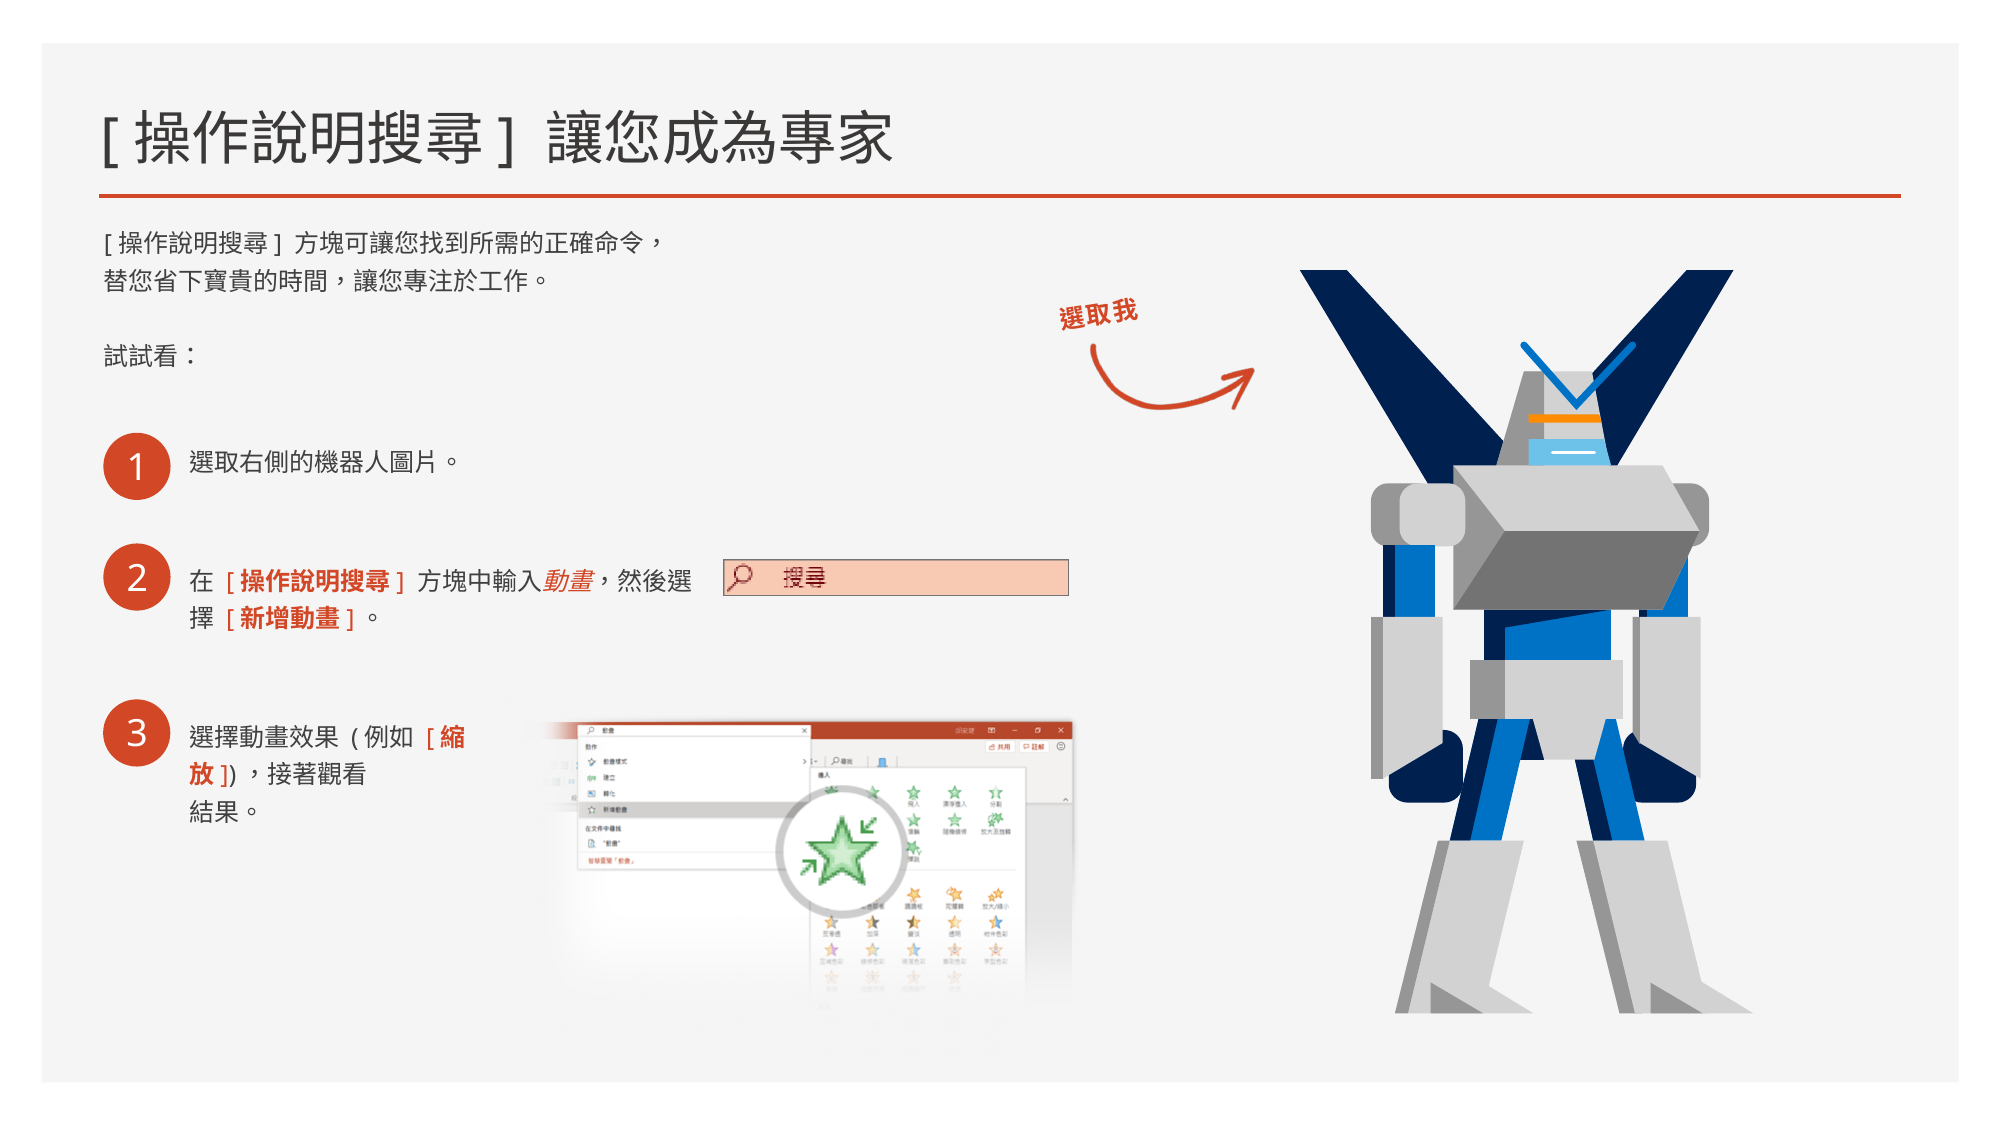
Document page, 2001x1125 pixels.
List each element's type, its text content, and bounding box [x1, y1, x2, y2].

text_box [操作說明搜尋] 方塊可讓您找到所需的正確命令， 替您省下寶貴的時間，讓您專注於工作。 試試看： [88, 212, 928, 416]
text_box 選擇動畫效果 (例如 [縮放])，接著觀看 結果。 [174, 706, 502, 944]
text_box 選取我 [987, 274, 1205, 379]
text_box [91, 543, 184, 611]
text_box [91, 699, 183, 767]
text_box 在 [操作說明搜尋] 方塊中輸入動畫，然後選擇 [新增動畫]。 [174, 550, 724, 700]
picture [502, 667, 1127, 1068]
picture [722, 559, 1069, 596]
picture [1297, 269, 1754, 1014]
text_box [91, 432, 184, 500]
text_box 選取右側的機器人圖片。 [174, 439, 687, 517]
title [操作說明搜尋] 讓您成為專家 [85, 73, 1214, 179]
picture [1076, 274, 1275, 466]
